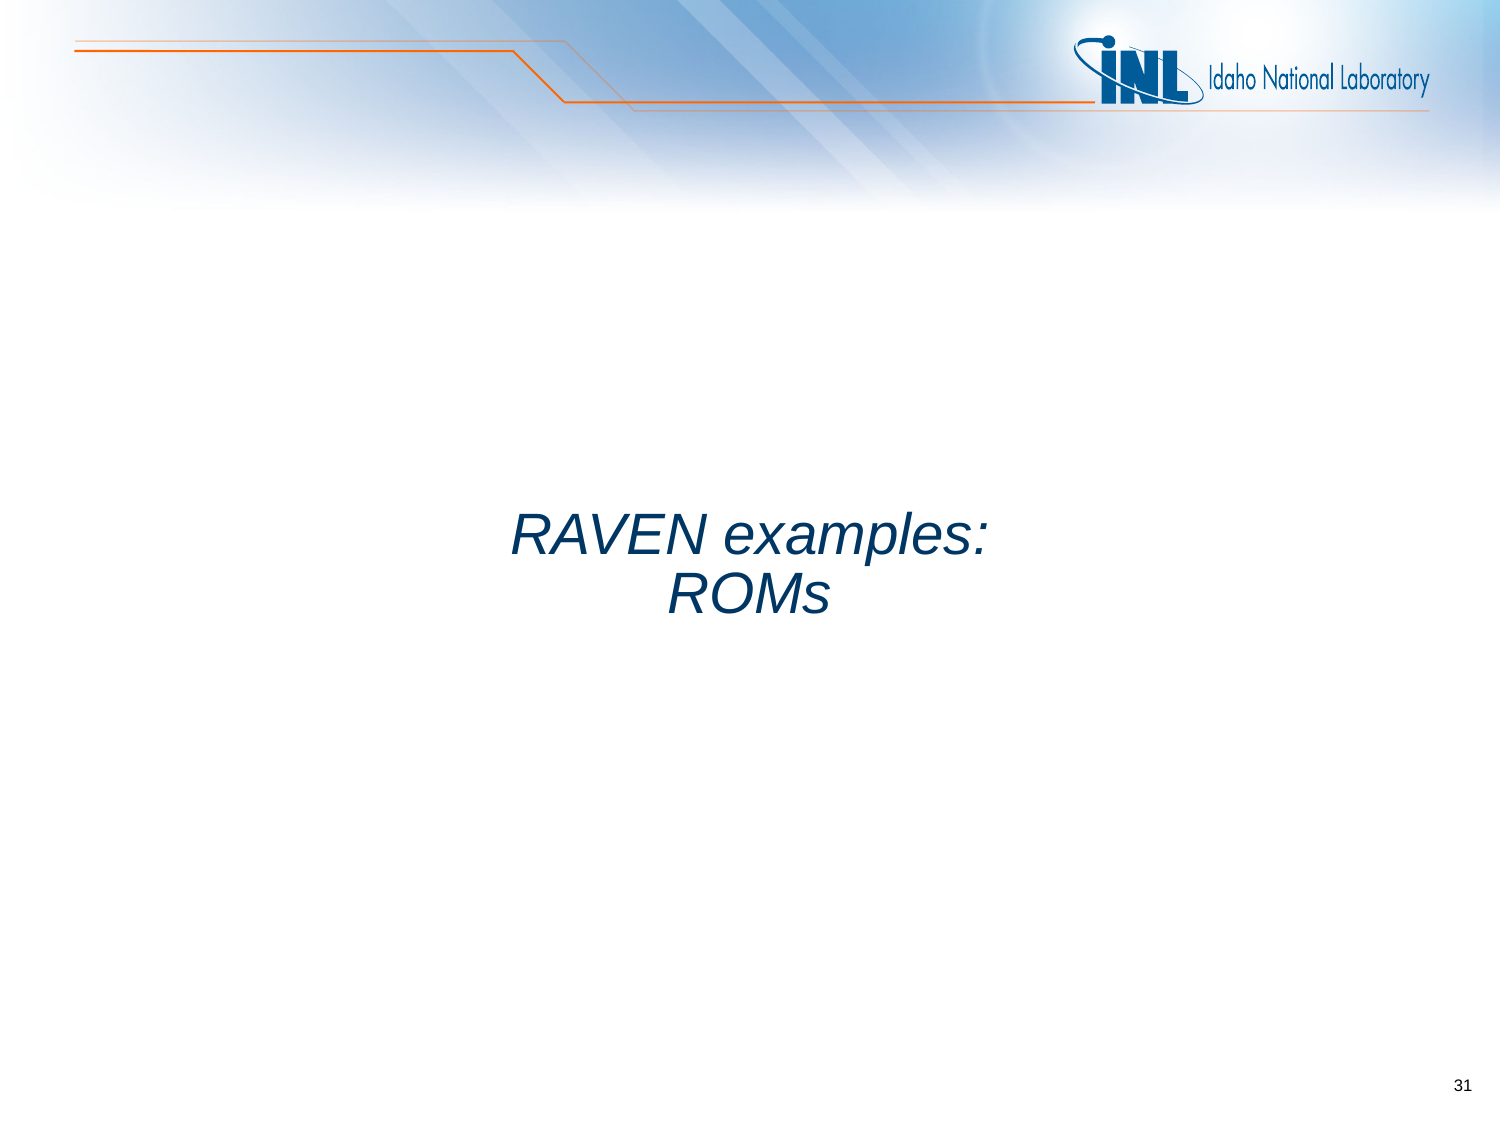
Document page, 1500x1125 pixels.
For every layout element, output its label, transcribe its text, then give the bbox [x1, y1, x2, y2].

title RAVEN examples: ROMs [74, 506, 1426, 629]
slide_number 31 [1429, 1074, 1473, 1096]
picture [0, 0, 1500, 1125]
